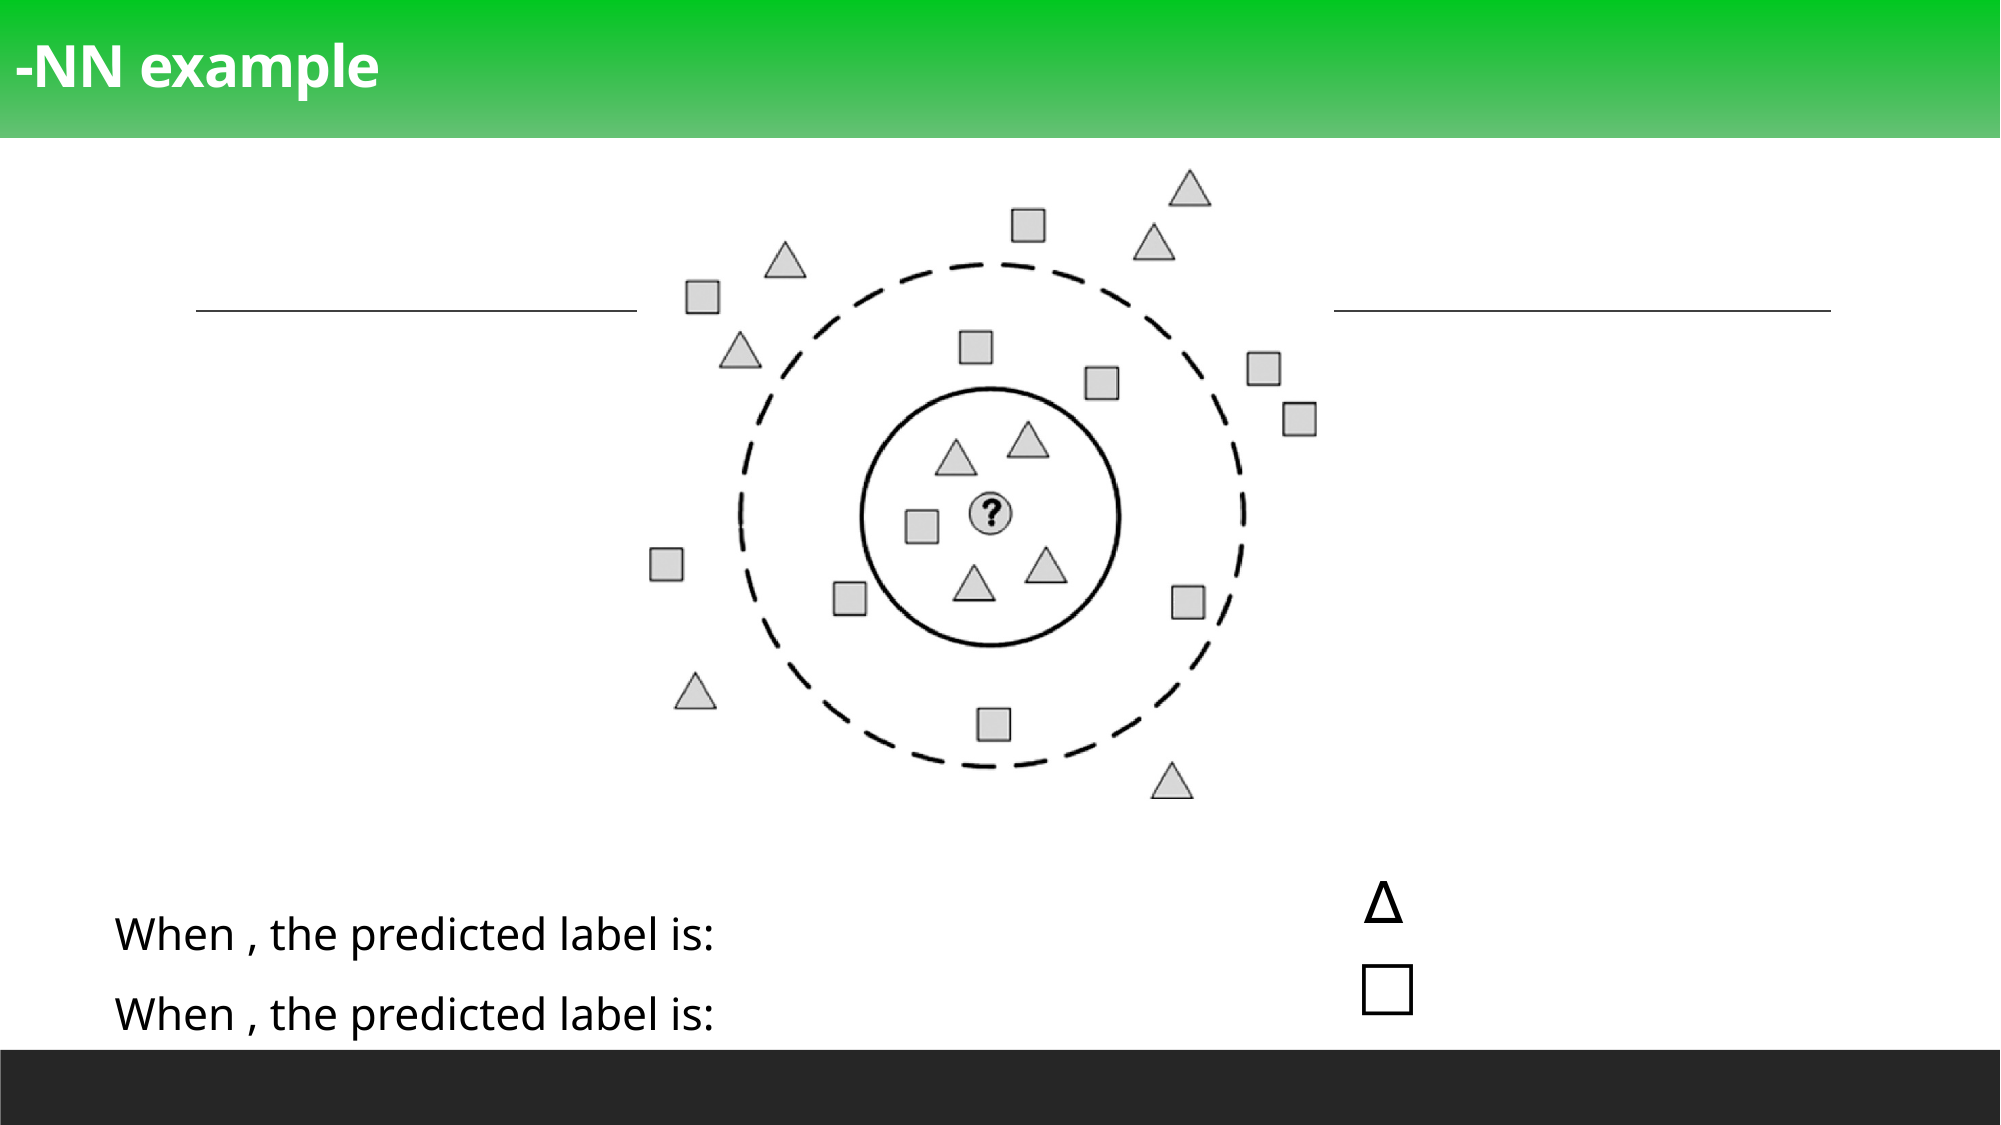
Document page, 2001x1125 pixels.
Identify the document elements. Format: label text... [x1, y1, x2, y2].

text_box □ [1341, 933, 1434, 1028]
picture [636, 161, 1335, 812]
text_box ∆ [1349, 857, 1419, 933]
